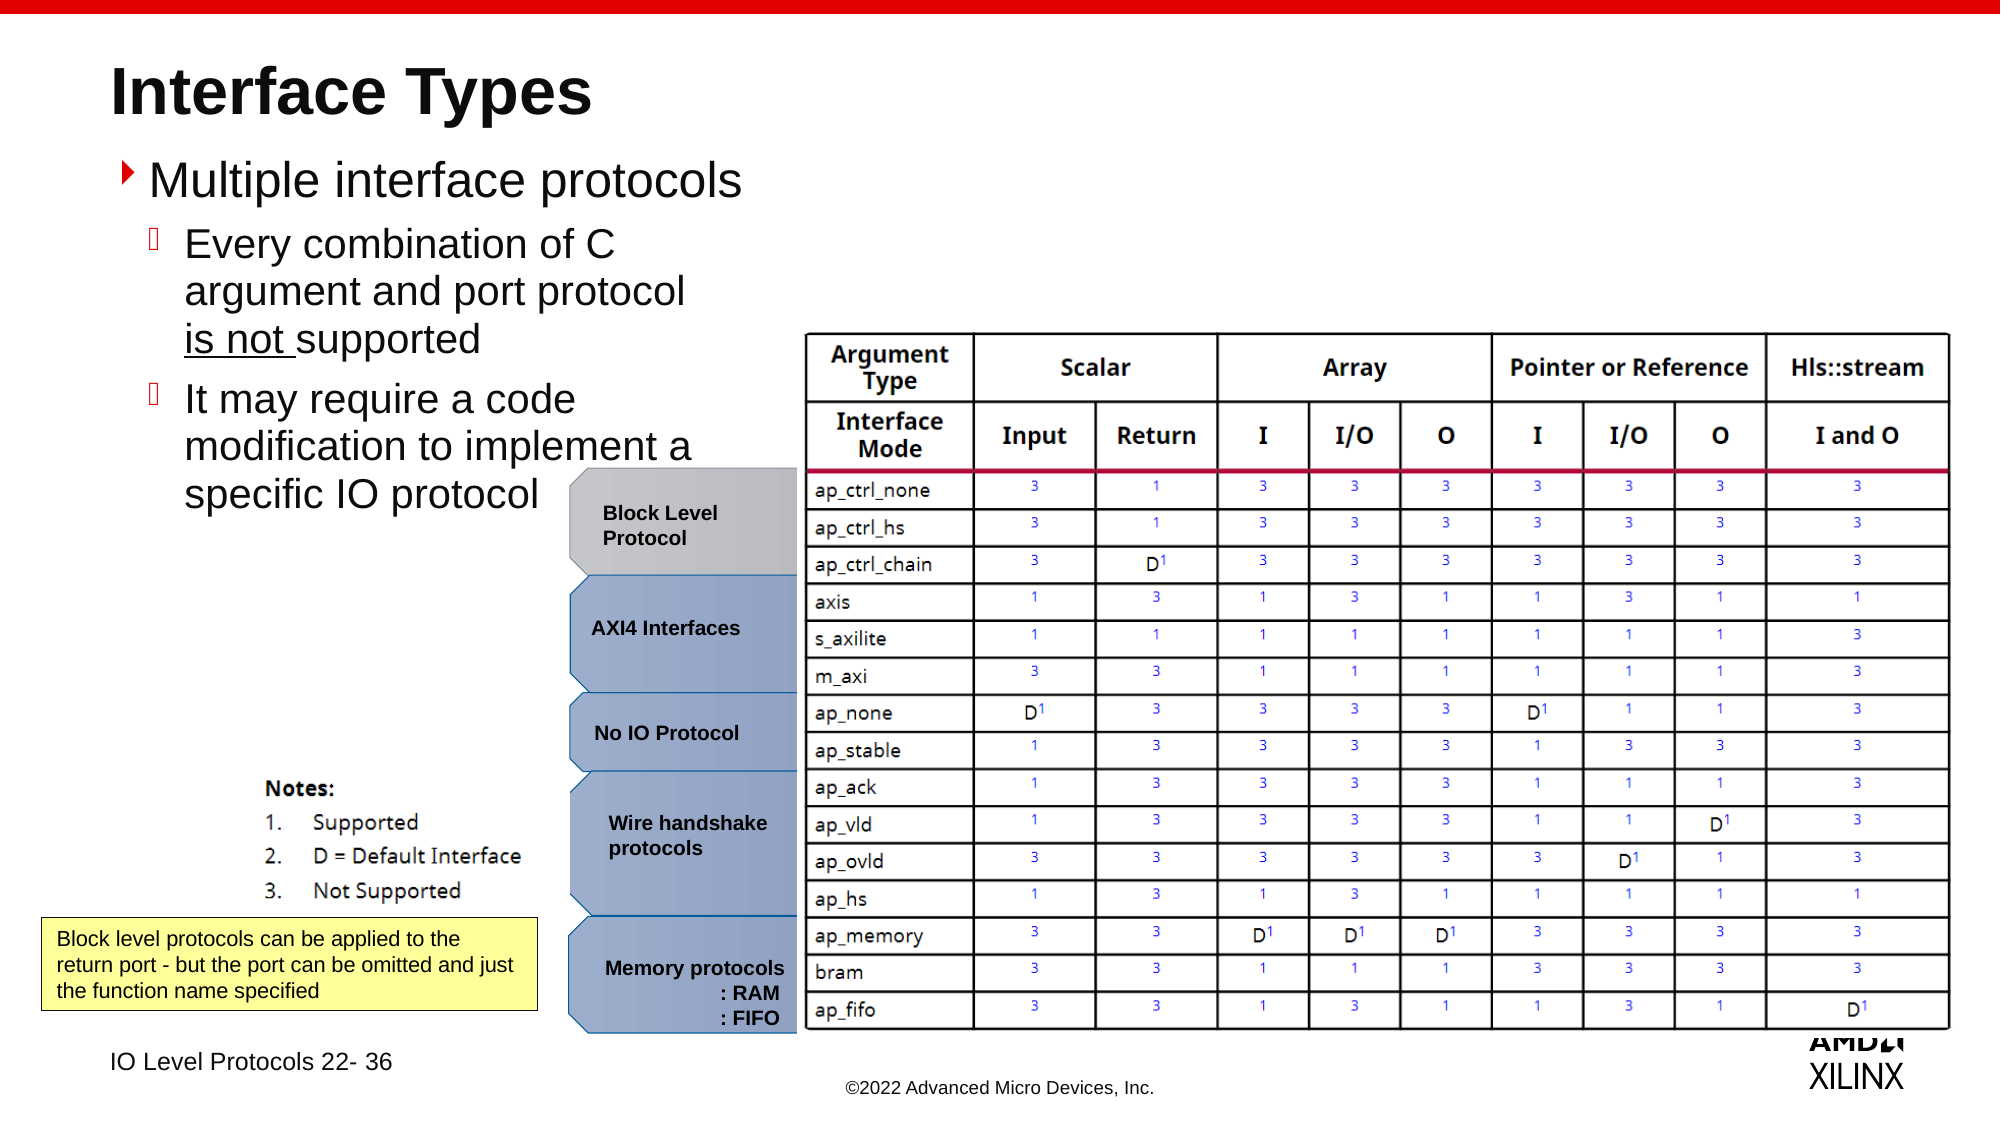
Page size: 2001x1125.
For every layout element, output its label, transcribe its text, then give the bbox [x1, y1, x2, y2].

text_box Block level protocols can be applied to the return port - but the port can be omitted and just the function name specified [41, 917, 538, 1011]
picture [245, 776, 570, 914]
text_box [569, 692, 797, 773]
slide_number IO Level Protocols 22- 36 [95, 1037, 457, 1098]
text_box Block Level Protocol [588, 492, 797, 557]
text_box [568, 915, 797, 1034]
text_box [569, 467, 797, 576]
list Multiple interface protocols Every combination of C argument and port protocol is not supported It may require a code modification to implement a specific IO protocol [95, 140, 1905, 901]
text_box Wire handshake protocols [593, 802, 797, 868]
title Interface Types [95, 50, 1905, 140]
text_box Memory protocols : RAM : FIFO [590, 947, 797, 1037]
text_box [569, 574, 797, 694]
picture [797, 327, 1959, 1089]
text_box [570, 770, 797, 915]
text_box AXI4 Interfaces [576, 606, 797, 647]
text_box No IO Protocol [579, 711, 797, 752]
